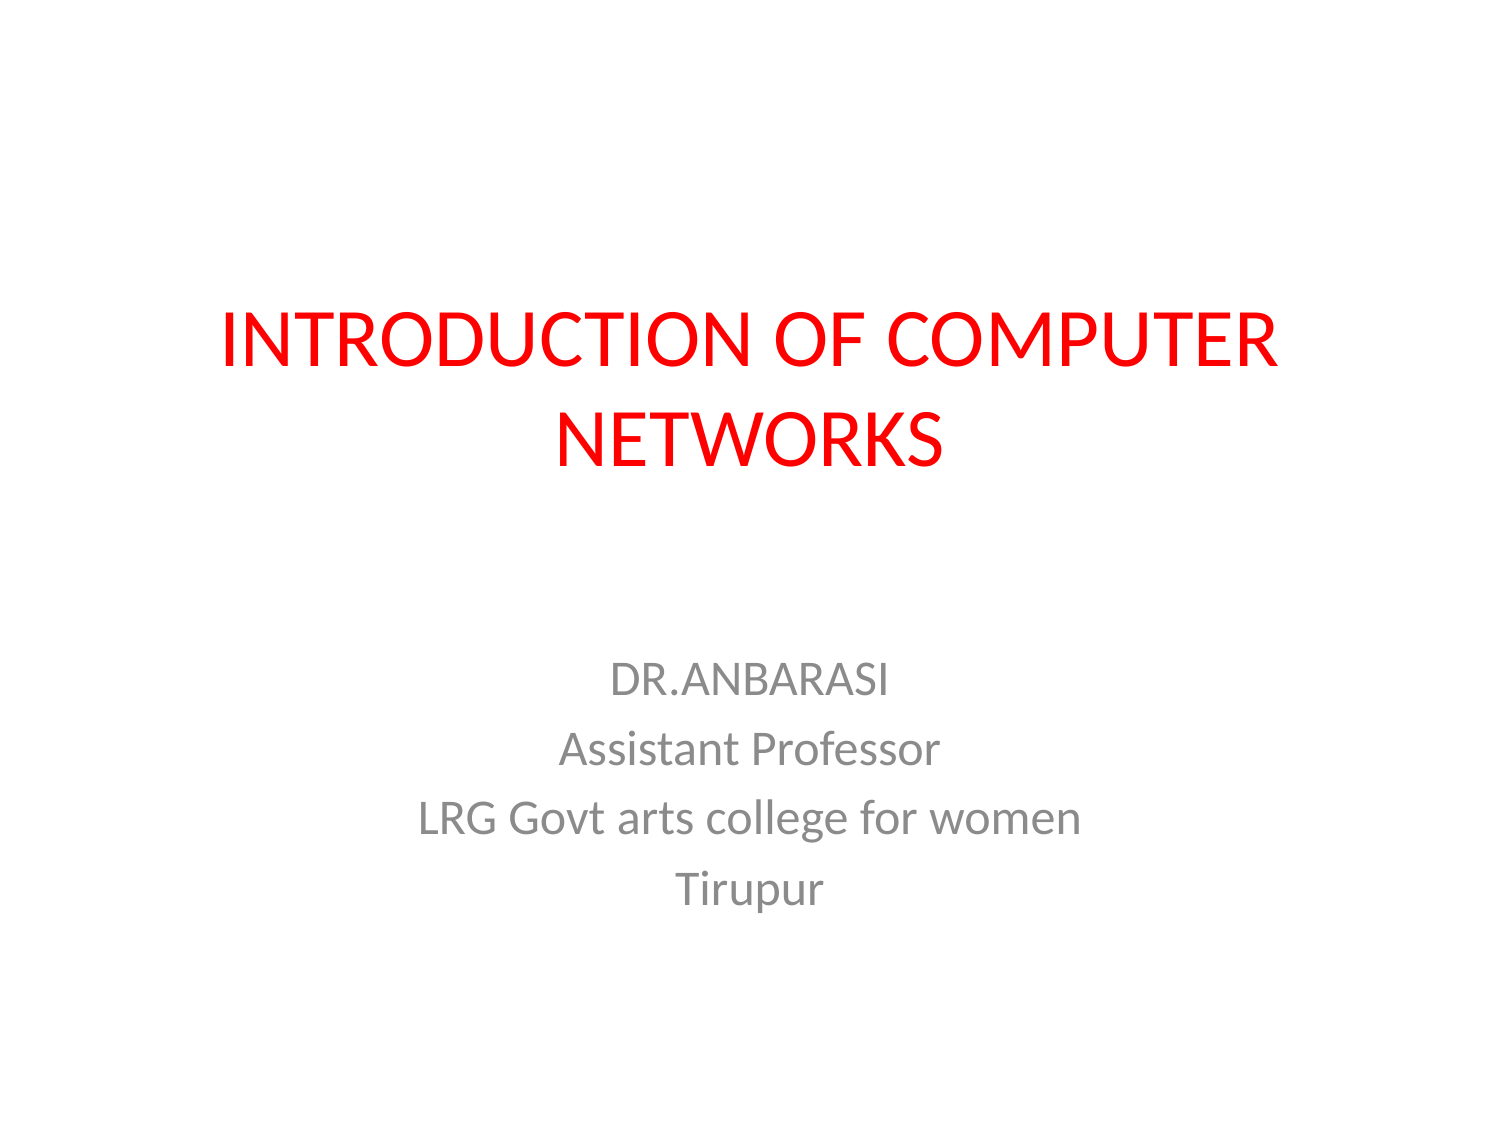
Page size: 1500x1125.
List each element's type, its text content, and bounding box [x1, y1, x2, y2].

subtitle DR.ANBARASI Assistant Professor LRG Govt arts college for women Tirupur [225, 637, 1275, 925]
title INTRODUCTION OF COMPUTER NETWORKS [112, 275, 1388, 591]
